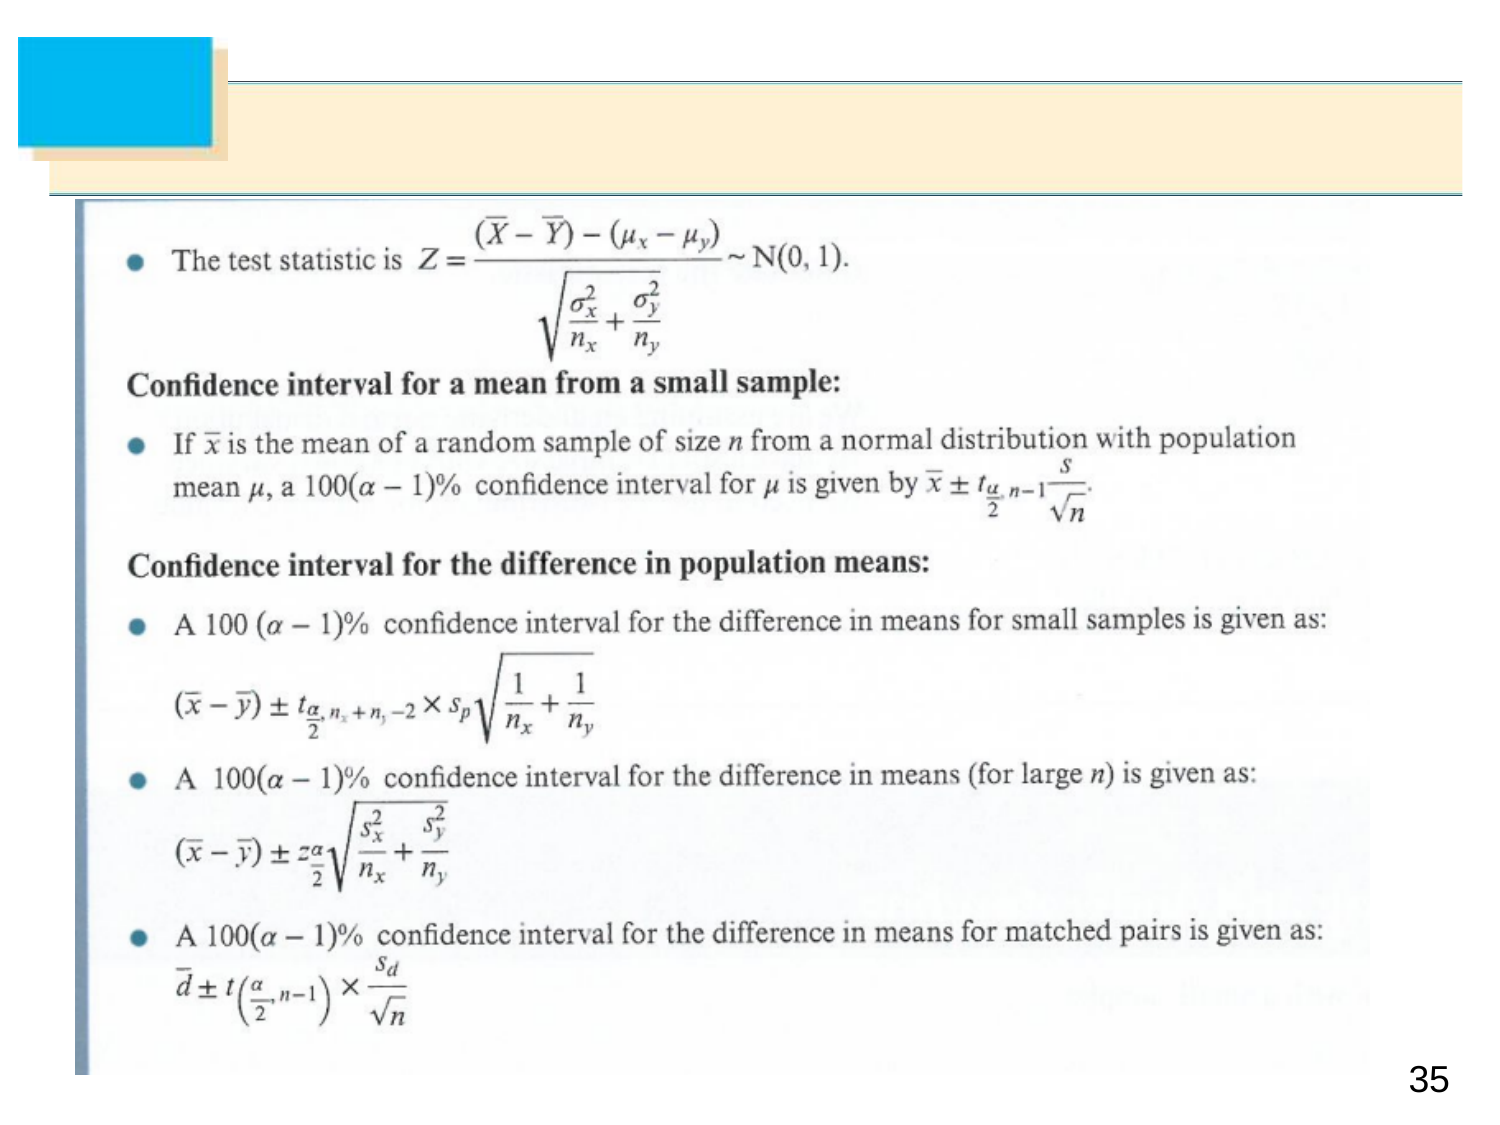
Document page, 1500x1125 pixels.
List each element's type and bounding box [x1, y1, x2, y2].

picture [18, 37, 1463, 196]
picture [74, 199, 1370, 1075]
